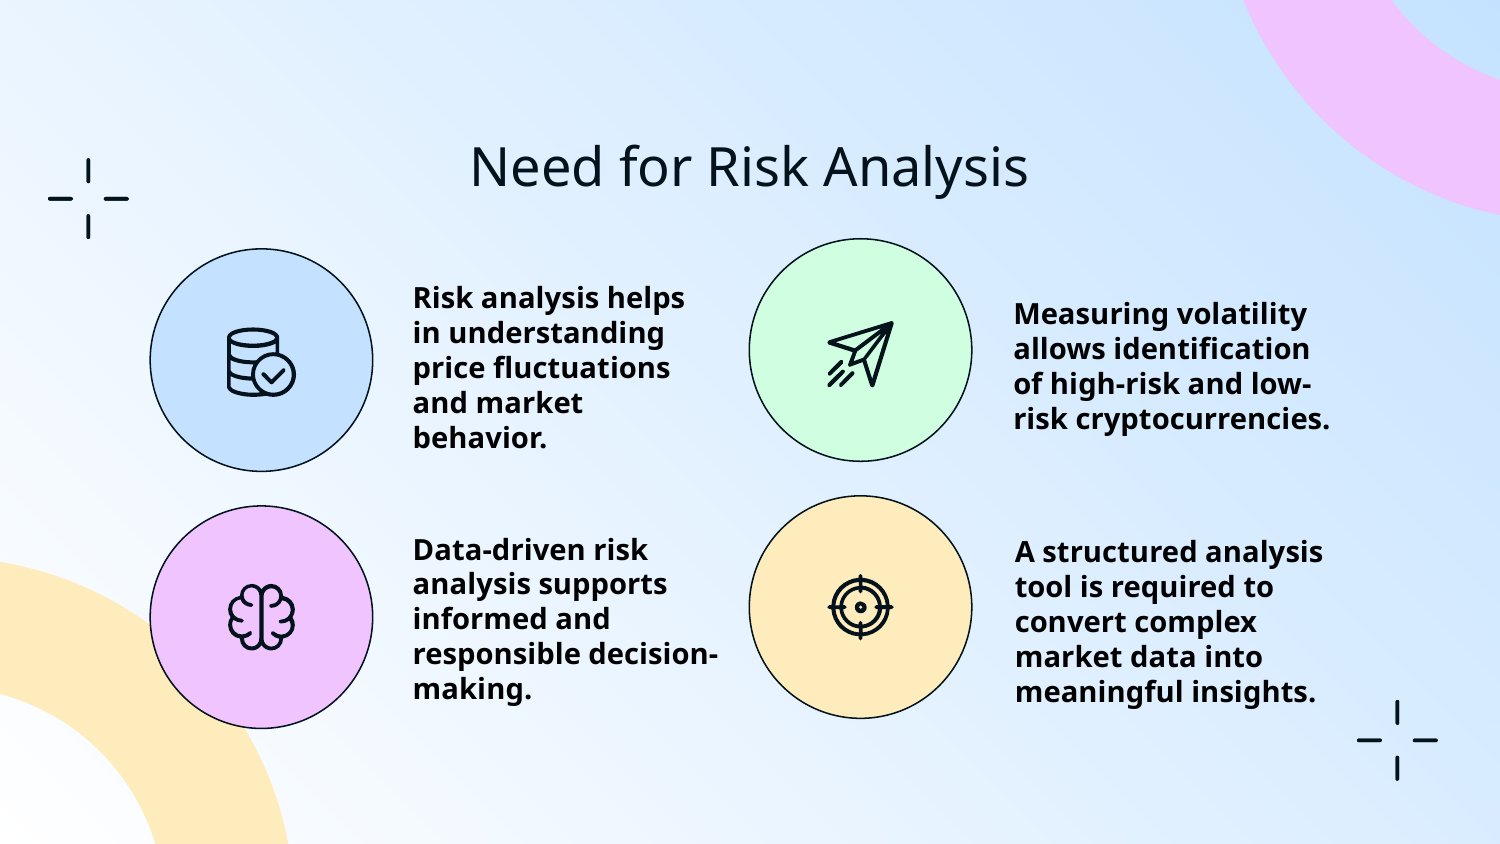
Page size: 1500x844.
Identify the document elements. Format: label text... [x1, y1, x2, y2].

text_box [150, 505, 373, 729]
text_box [150, 248, 373, 472]
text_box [1356, 699, 1439, 781]
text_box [749, 238, 973, 719]
subtitle Data-driven risk analysis supports informed and responsible decision-making. [397, 563, 743, 673]
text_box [47, 158, 130, 240]
subtitle Measuring volatility allows identification of high-risk and low-risk cryptocurrencies. [998, 310, 1352, 420]
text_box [226, 327, 297, 398]
subtitle A structured analysis tool is required to convert complex market data into meaningful insights. [999, 542, 1380, 699]
title Need for Risk Analysis [190, 117, 1310, 212]
subtitle Risk analysis helps in understanding price fluctuations and market behavior. [397, 312, 723, 422]
text_box [228, 583, 295, 651]
